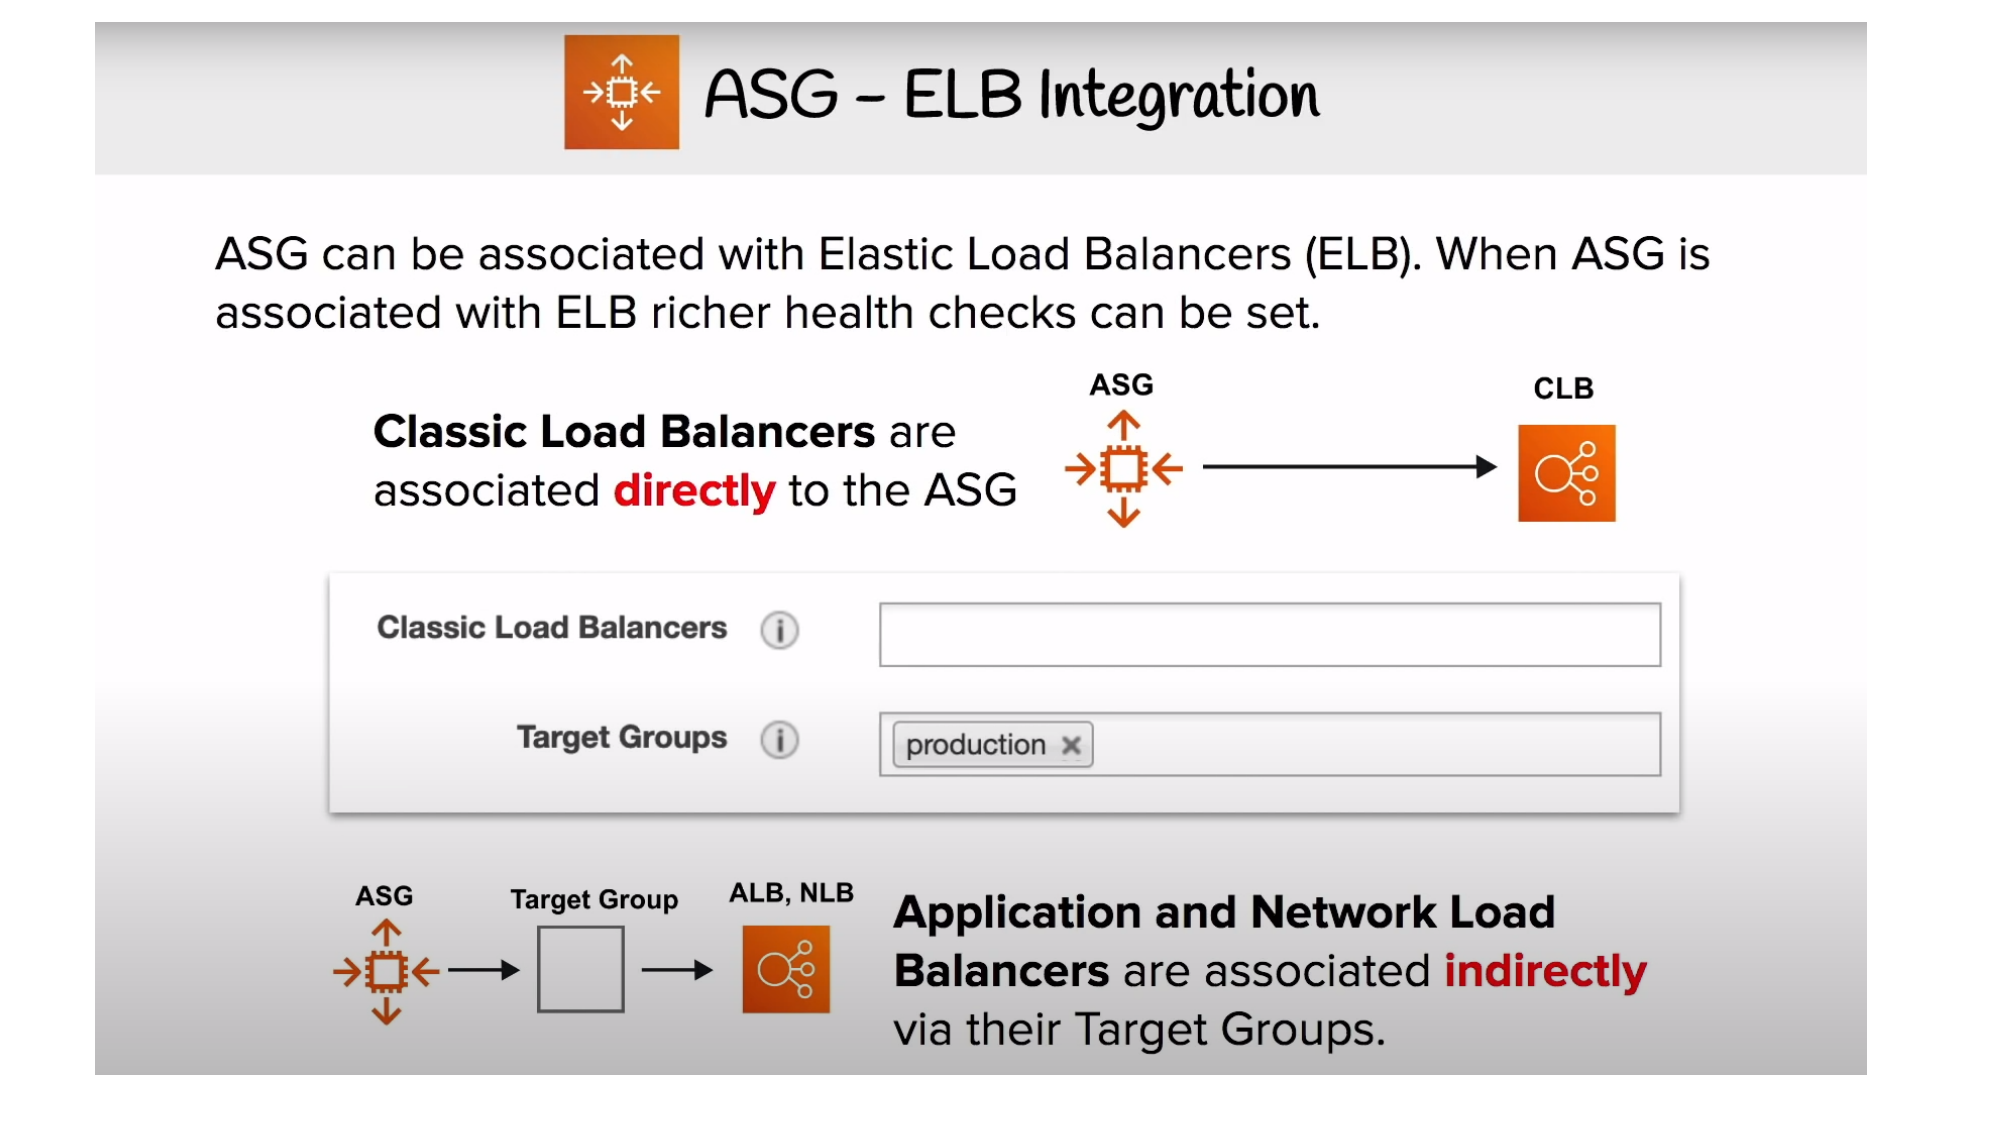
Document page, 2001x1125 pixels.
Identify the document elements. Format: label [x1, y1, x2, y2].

picture [94, 22, 1867, 1075]
